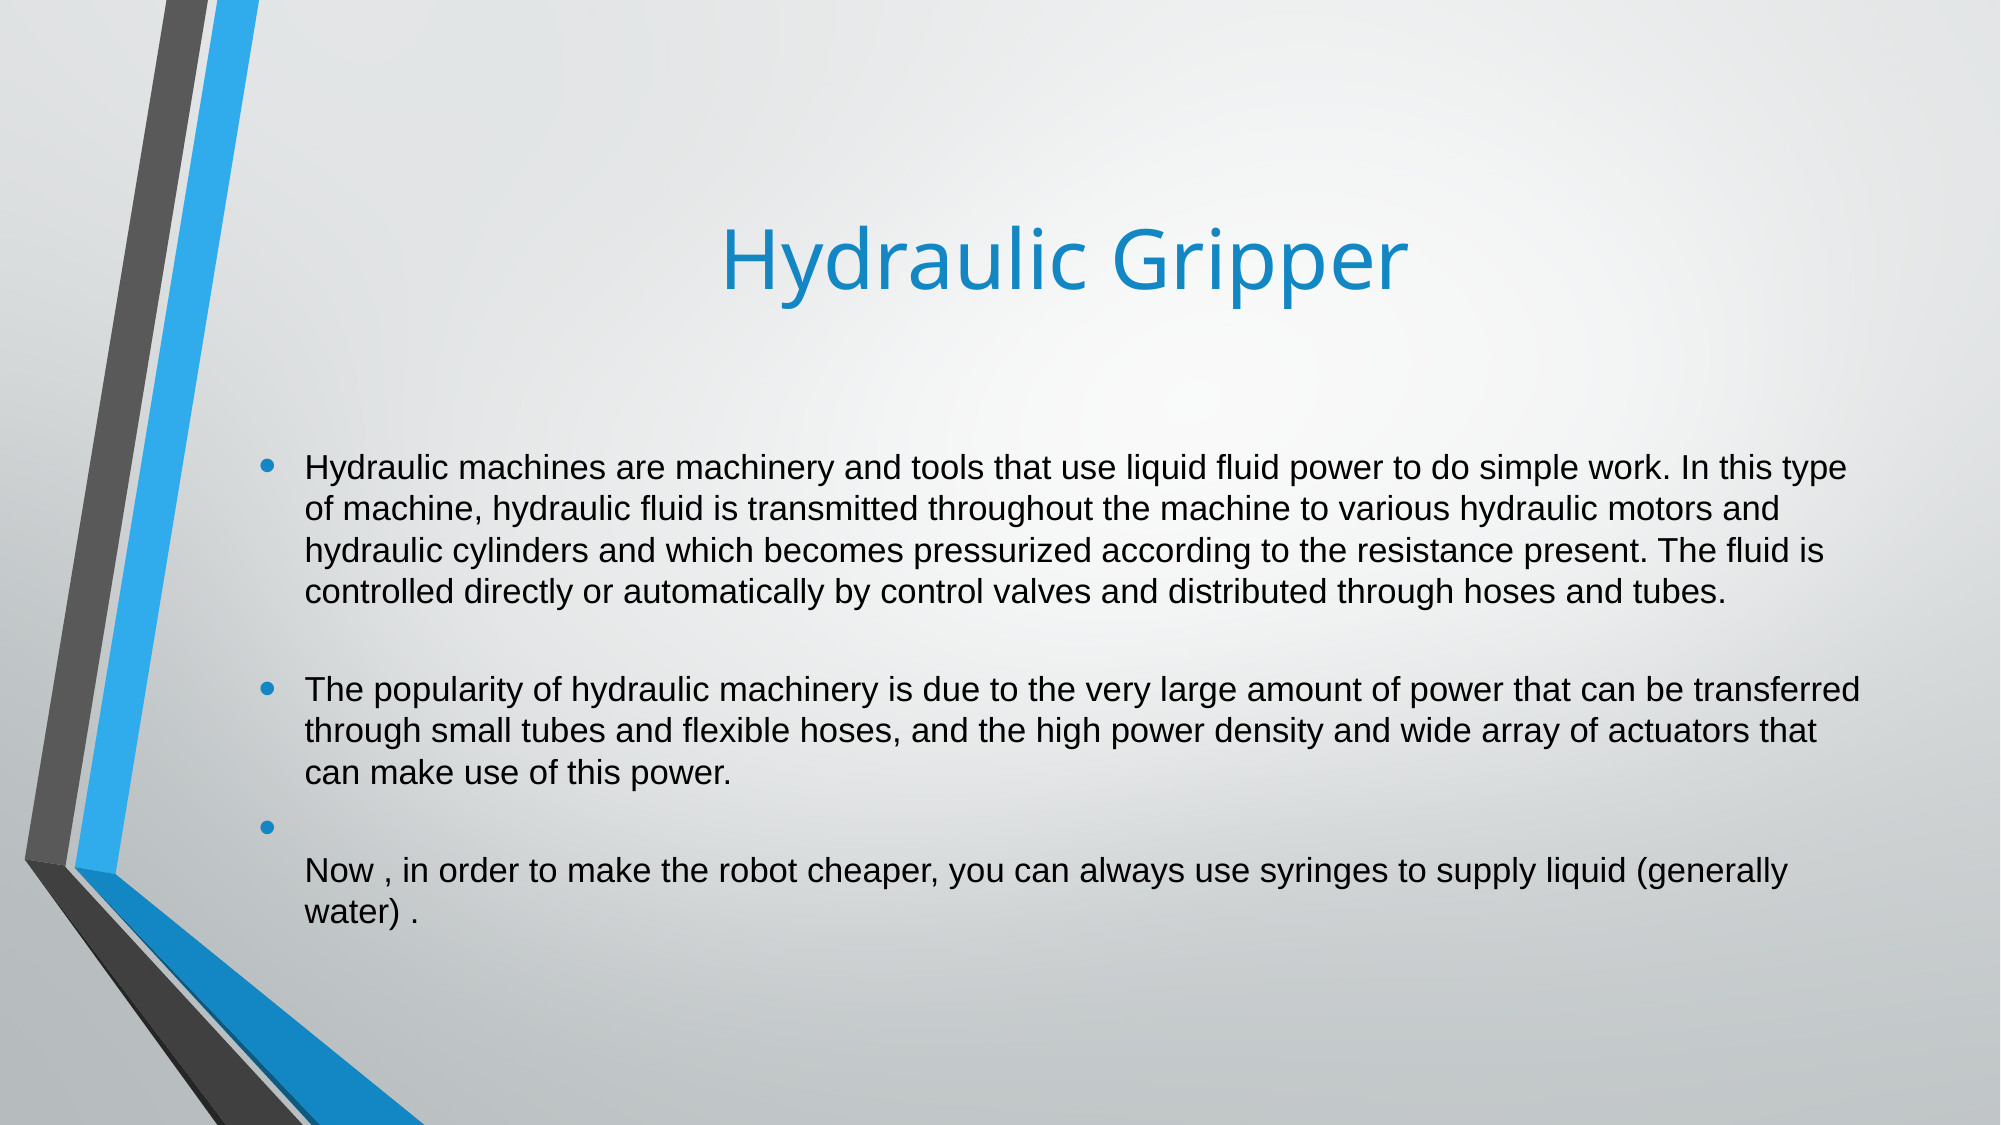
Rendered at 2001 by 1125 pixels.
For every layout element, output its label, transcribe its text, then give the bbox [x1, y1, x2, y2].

list Hydraulic machines are machinery and tools that use liquid fluid power to do simple work. In this type of machine, hydraulic fluid is transmitted throughout the machine to various hydraulic motors and hydraulic cylinders and which becomes pressurized according to the resistance present. The fluid is controlled directly or automatically by control valves and distributed through hoses and tubes. The popularity of hydraulic machinery is due to the very large amount of power that can be transferred through small tubes and flexible hoses, and the high power density and wide array of actuators that can make use of this power. Now , in order to make the robot cheaper, you can always use syringes to supply liquid (generally water) . [243, 437, 1887, 950]
title Hydraulic Gripper [243, 112, 1887, 400]
